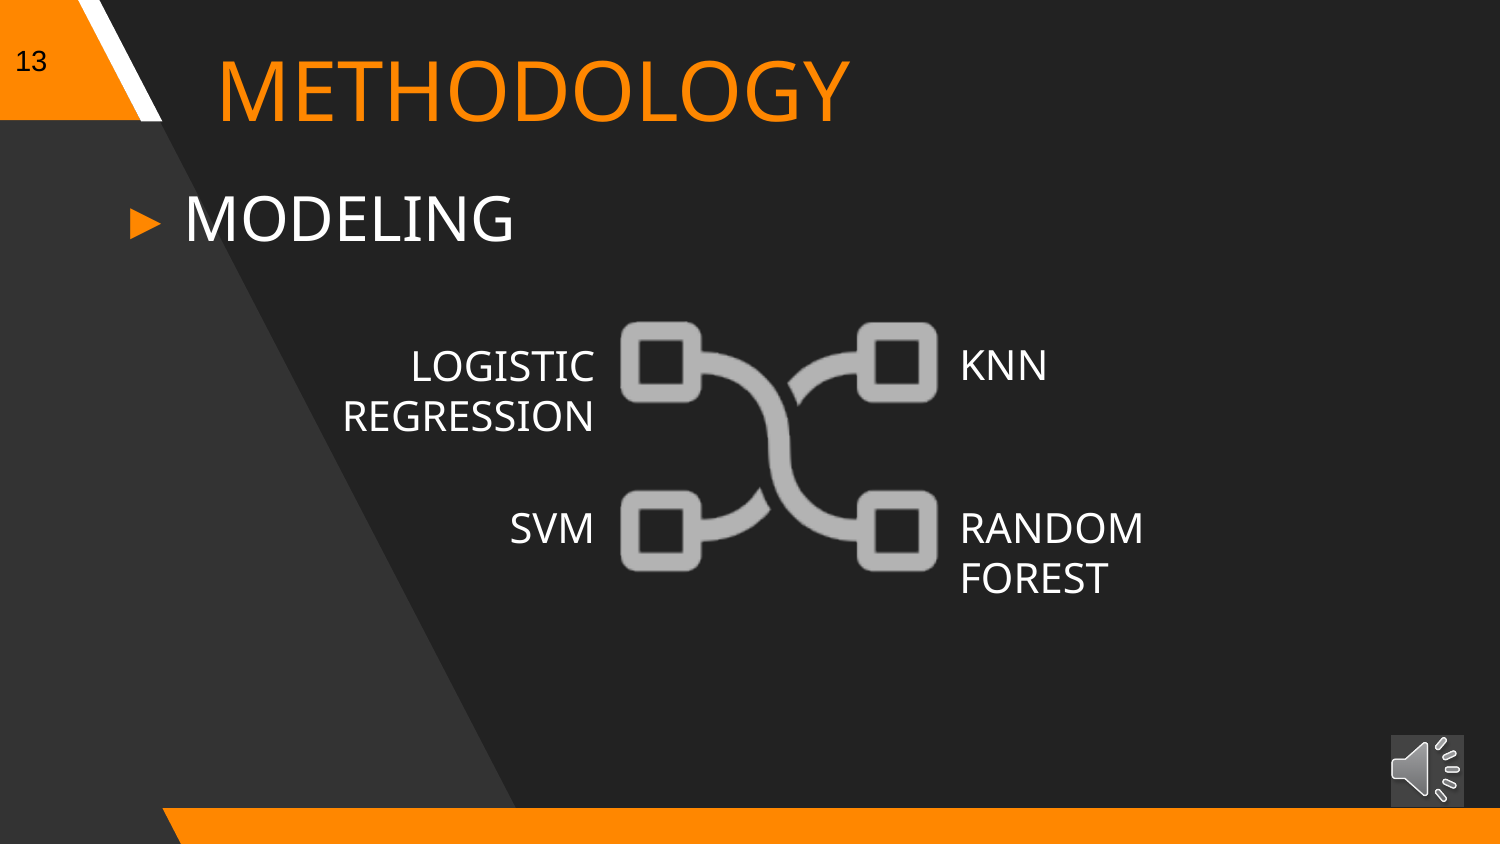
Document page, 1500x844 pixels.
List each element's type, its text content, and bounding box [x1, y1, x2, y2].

text_box LOGISTIC REGRESSION [138, 332, 553, 448]
slide_number 13 [0, 0, 98, 121]
picture [1390, 734, 1465, 809]
text_box RANDOM FOREST [1007, 494, 1278, 610]
list MODELING [97, 163, 1500, 294]
picture [558, 228, 1004, 674]
text_box SVM [277, 494, 553, 560]
text_box METHODOLOGY [200, 0, 1360, 177]
text_box KNN [1007, 330, 1278, 396]
